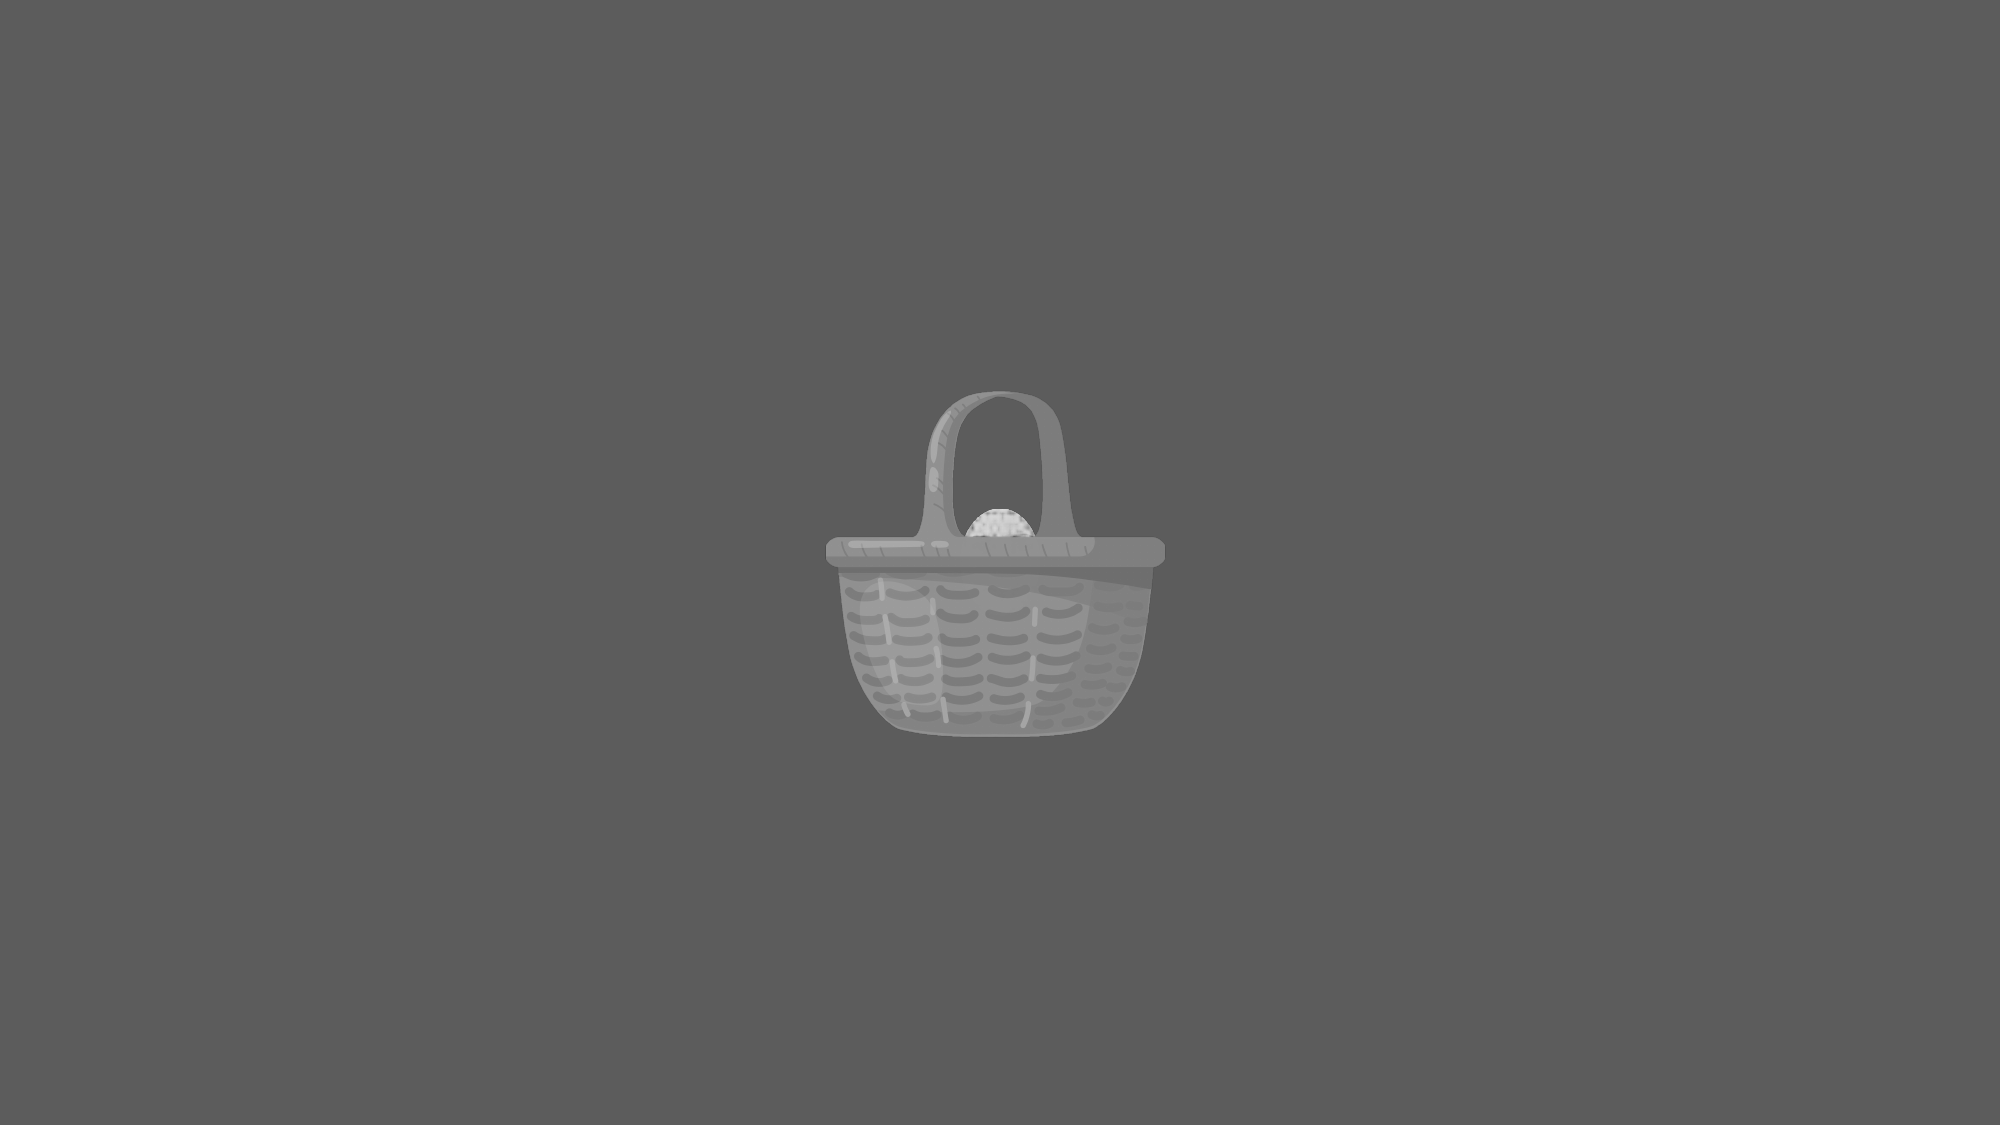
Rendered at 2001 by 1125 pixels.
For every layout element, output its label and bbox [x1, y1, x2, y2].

picture [818, 385, 1182, 740]
